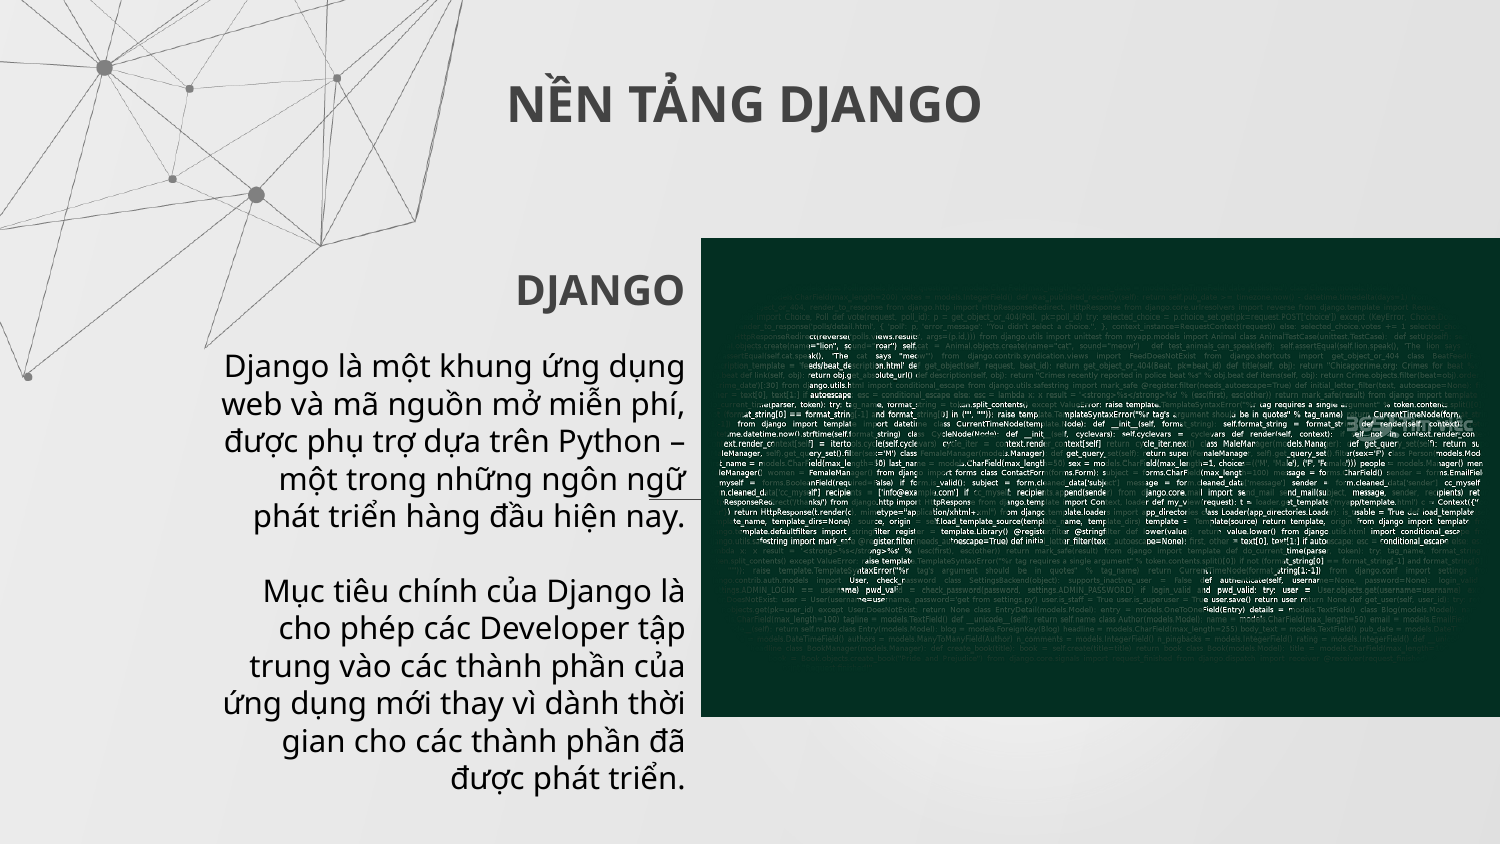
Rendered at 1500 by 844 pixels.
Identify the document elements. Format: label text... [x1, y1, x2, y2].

subtitle Django là một khung ứng dụng web và mã nguồn mở miễn phí, được phụ trợ dựa trên Python – một trong những ngôn ngữ phát triển hàng đầu hiện nay. Mục tiêu chính của Django là cho phép các Developer tập trung vào các thành phần của ứng dụng mới thay vì dành thời gian cho các thành phần đã được phát triển. [193, 331, 695, 625]
title DJANGO [262, 0, 702, 329]
picture [0, 0, 1500, 844]
title NỀN TẢNG DJANGO [702, 57, 1173, 214]
